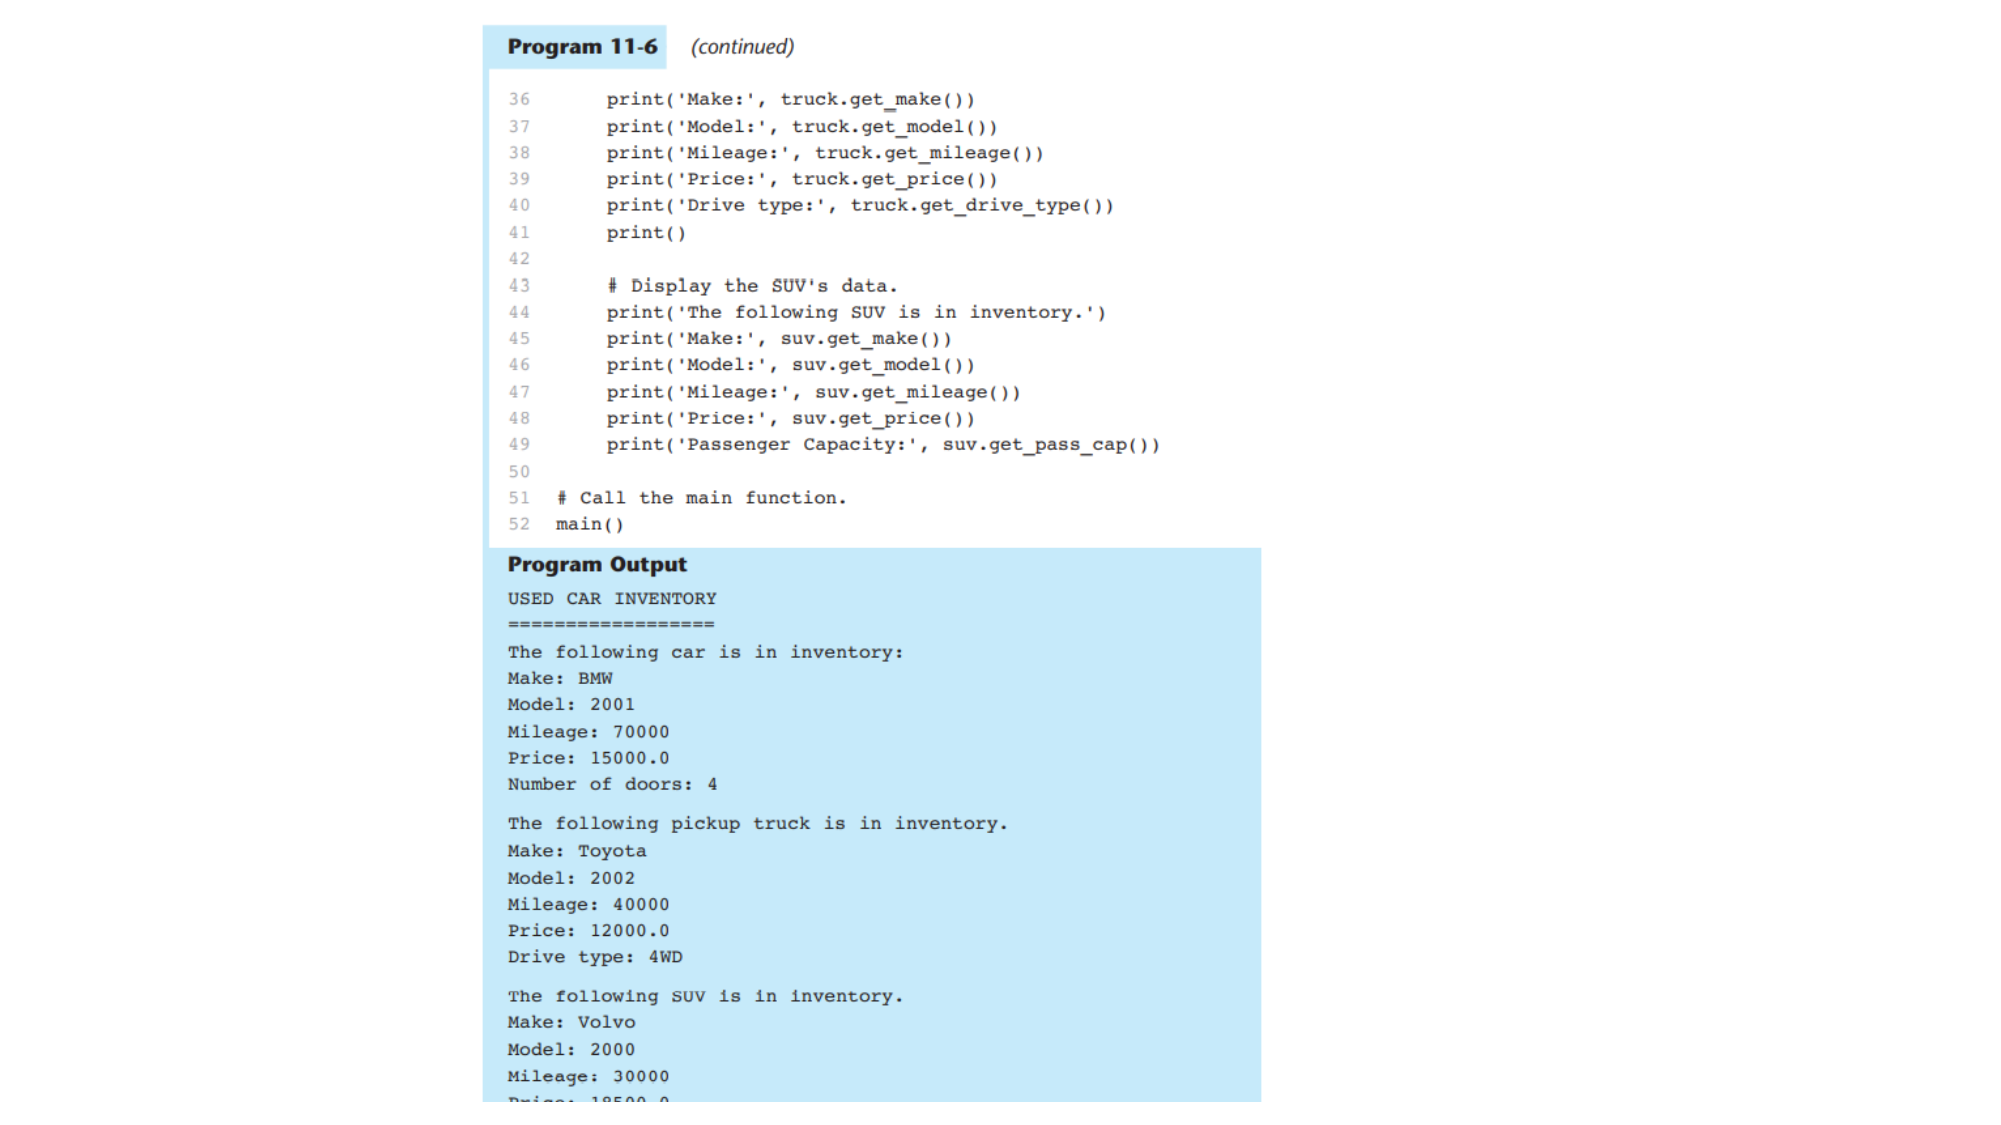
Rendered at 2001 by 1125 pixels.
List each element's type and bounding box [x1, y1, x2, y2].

picture [422, 23, 1262, 1102]
